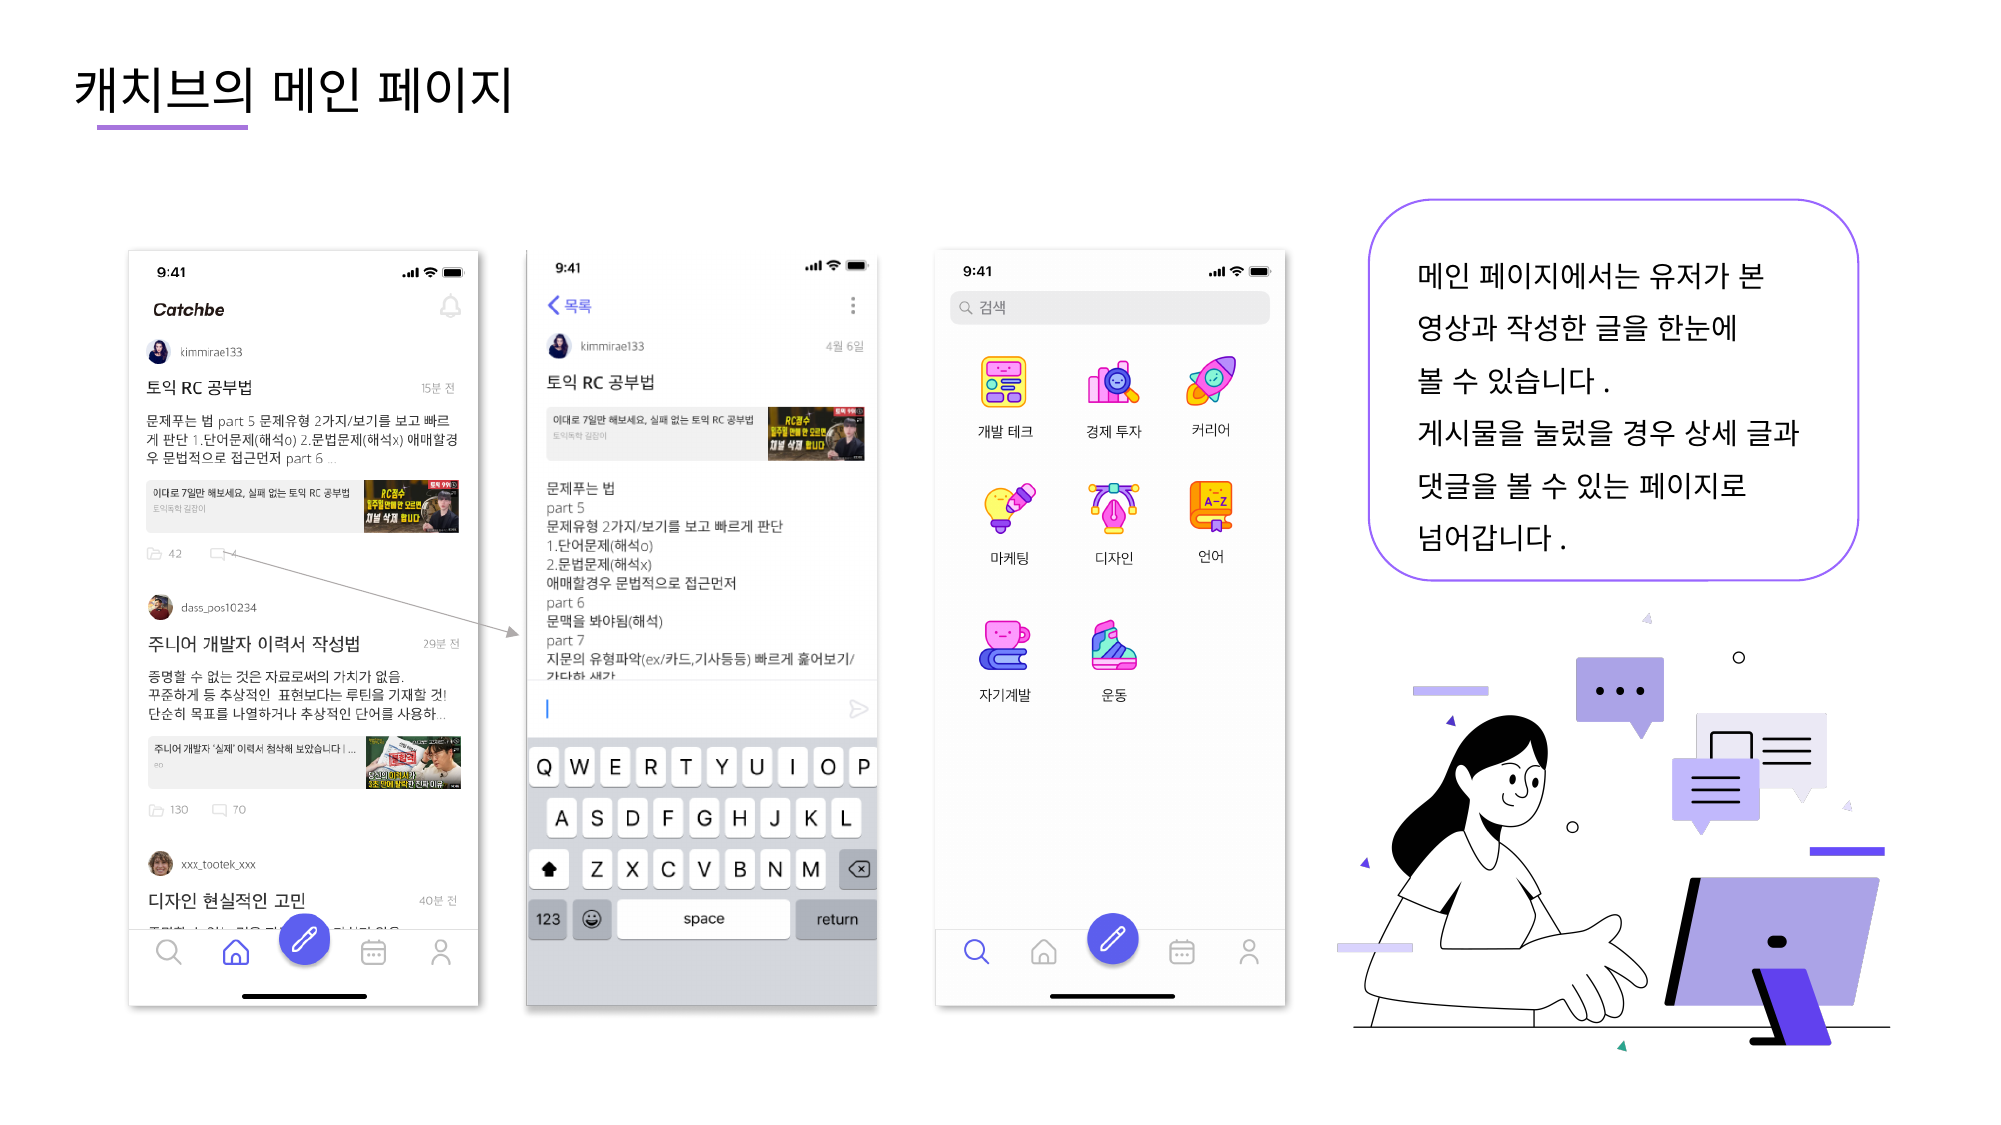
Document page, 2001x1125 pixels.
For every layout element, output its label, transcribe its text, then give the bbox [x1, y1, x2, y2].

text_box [223, 551, 520, 636]
text_box 캐치브의 메인 페이지 [59, 51, 531, 127]
text_box 메인 페이지에서는 유저가 본 영상과 작성한 글을 한눈에 볼 수 있습니다. 게시물을 눌렀을 경우 상세 글과 댓글을 볼 수 있는 페이지로 넘어갑니다. [1402, 233, 1825, 491]
picture [519, 250, 884, 1020]
picture [935, 250, 1955, 1125]
picture [128, 250, 478, 1006]
text_box [1367, 198, 1860, 491]
